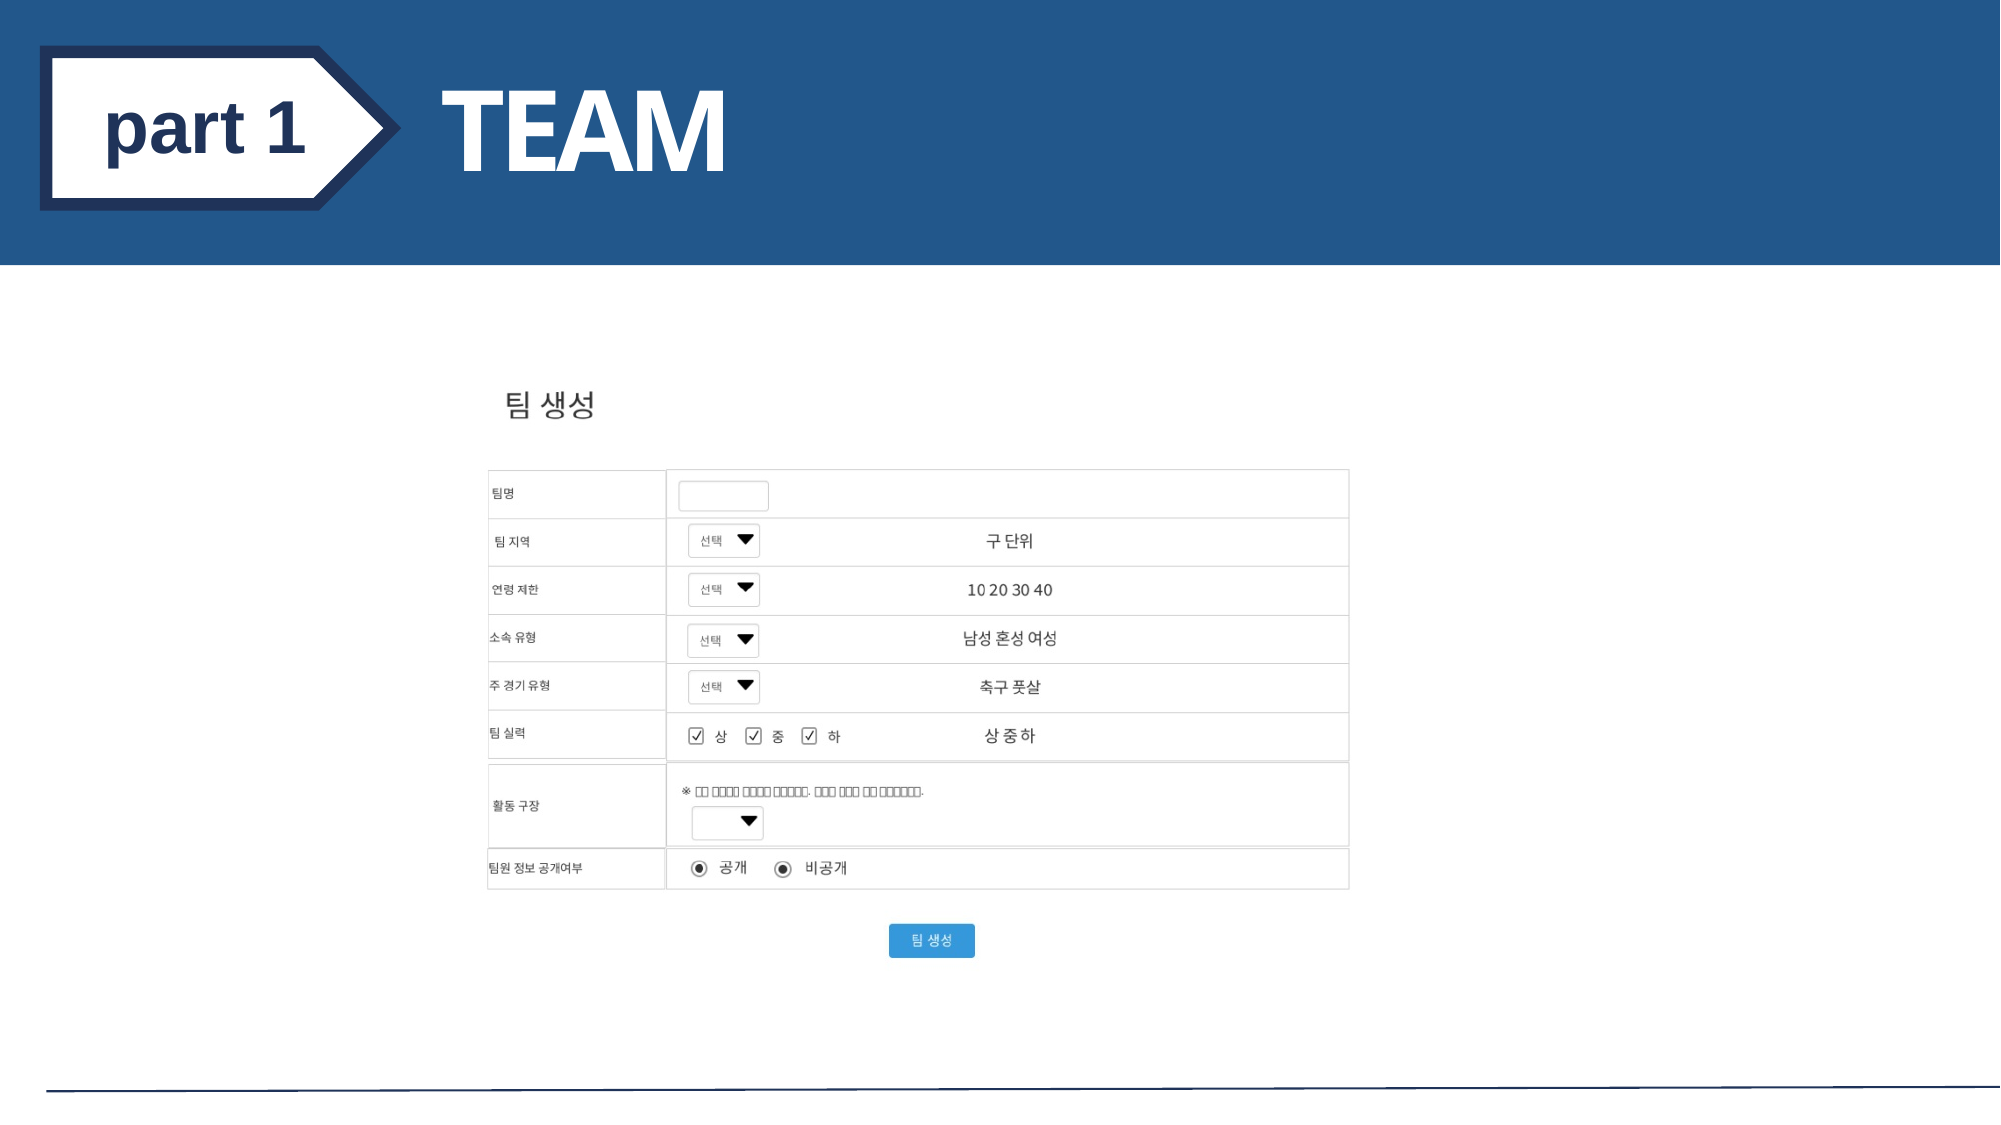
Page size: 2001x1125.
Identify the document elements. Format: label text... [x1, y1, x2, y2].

picture [418, 349, 1445, 1003]
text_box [46, 1086, 2000, 1092]
text_box [0, 0, 2000, 266]
text_box TEAM [425, 51, 749, 202]
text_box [46, 51, 393, 205]
